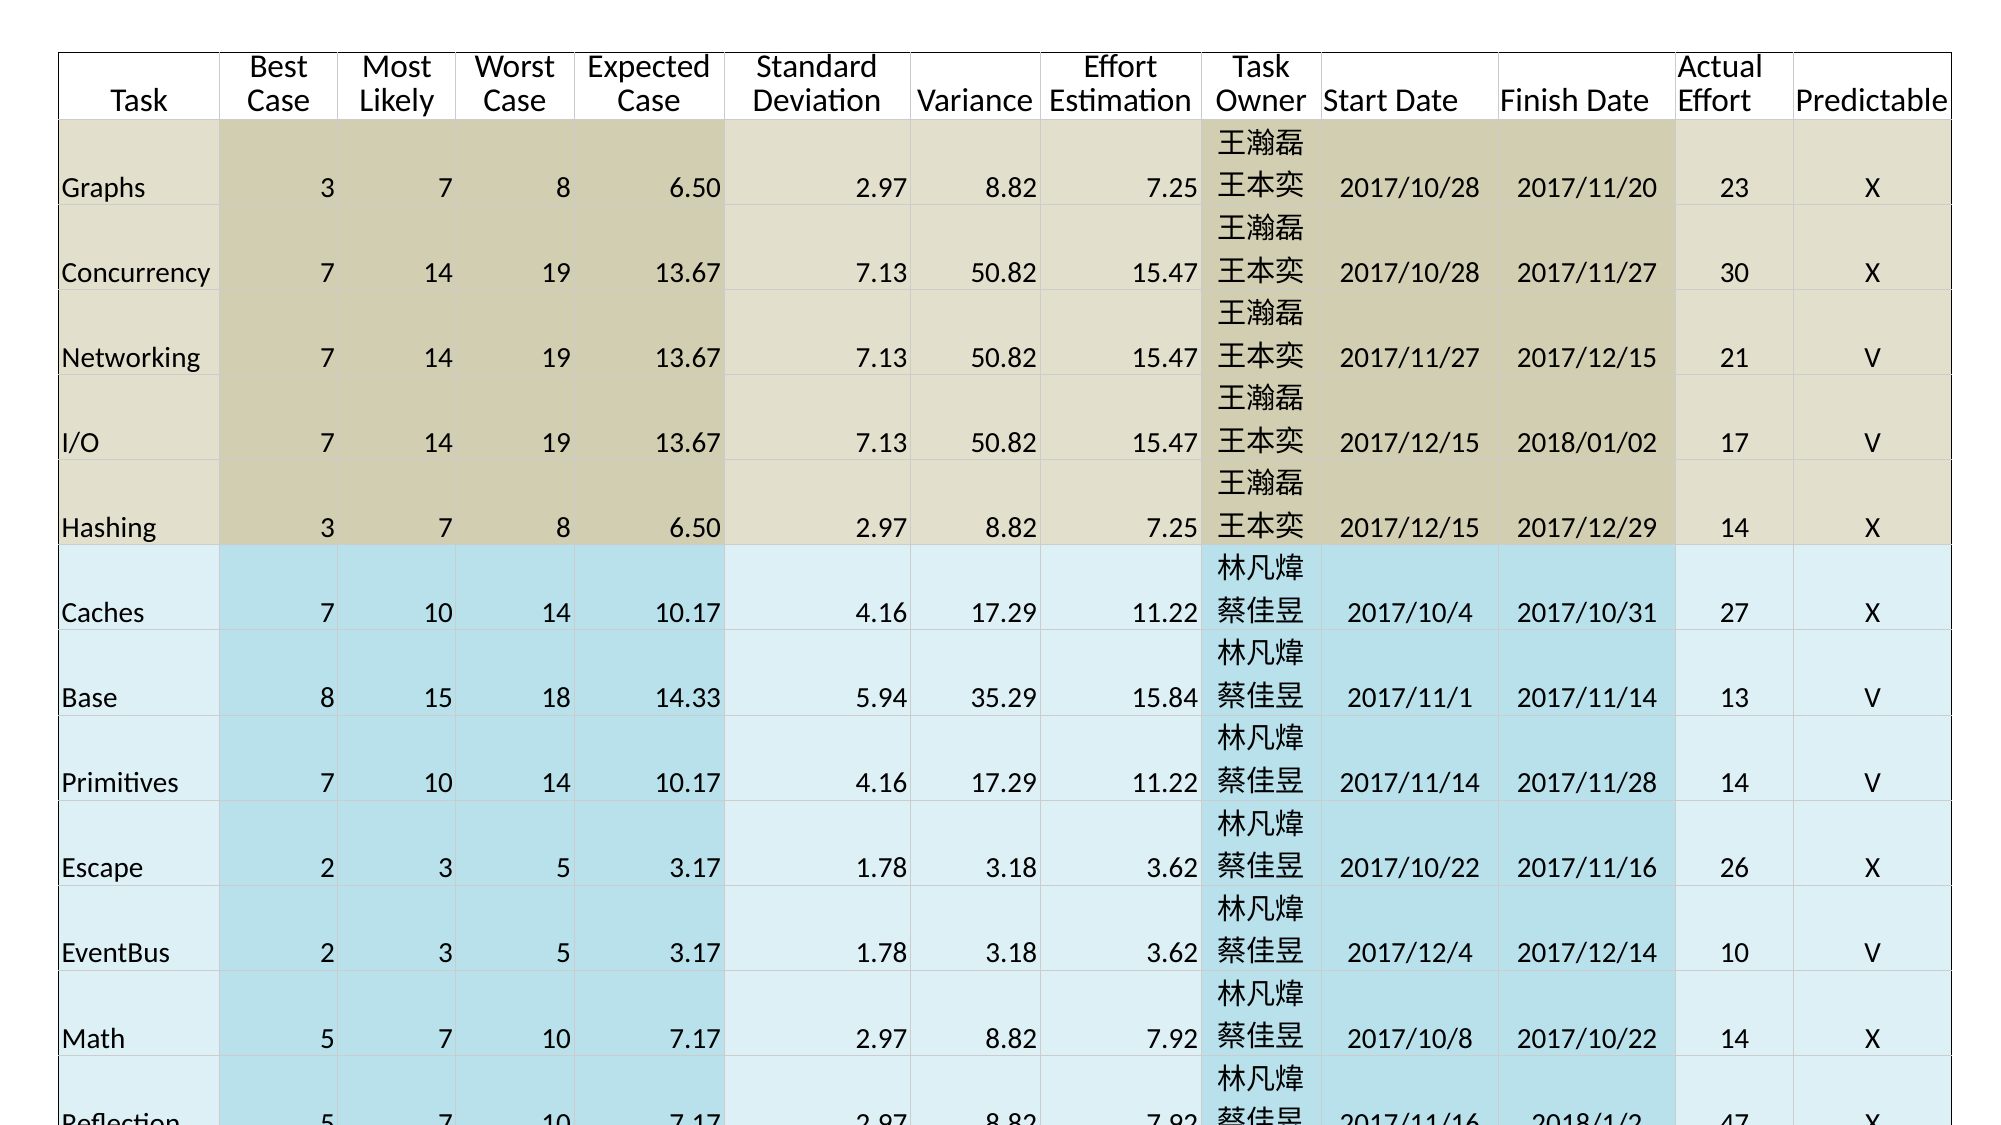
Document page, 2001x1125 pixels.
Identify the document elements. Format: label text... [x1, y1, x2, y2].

table_cell 19 [456, 205, 574, 289]
table_cell 18 [456, 630, 574, 715]
table_cell 2 [220, 886, 337, 970]
table_cell 4.16 [725, 716, 910, 800]
table_cell 26 [1676, 801, 1793, 885]
table_header Task Owner [1202, 53, 1321, 119]
table_cell 2017/11/14 [1499, 630, 1675, 715]
table_cell 3.62 [1041, 801, 1201, 885]
table_cell 1.78 [725, 801, 910, 885]
table_cell 林凡煒 蔡佳昱 [1202, 716, 1321, 800]
table_cell 3 [220, 120, 337, 204]
table_cell 7.13 [725, 290, 910, 374]
table_cell 14.33 [575, 630, 724, 715]
table_cell 4.16 [725, 545, 910, 629]
table_cell 2017/12/15 [1499, 290, 1675, 374]
table_cell 7.25 [1041, 460, 1201, 544]
table_cell 2017/11/27 [1499, 205, 1675, 289]
table_cell 8.82 [911, 1056, 1040, 1125]
table_cell 3 [338, 801, 455, 885]
table_cell 3.17 [575, 886, 724, 970]
table_cell V [1794, 886, 1951, 970]
table_cell 2017/12/15 [1322, 375, 1498, 459]
table_cell 林凡煒 蔡佳昱 [1202, 801, 1321, 885]
table_cell 10 [1676, 886, 1793, 970]
table_cell 7.25 [1041, 120, 1201, 204]
table_cell 13.67 [575, 290, 724, 374]
table_header Worst Case [456, 53, 574, 119]
table_cell 27 [1676, 545, 1793, 629]
table_cell Hashing [59, 460, 219, 544]
table_cell 8.82 [911, 120, 1040, 204]
table_cell 19 [456, 375, 574, 459]
table_cell 8.82 [911, 971, 1040, 1055]
table_cell 7 [338, 971, 455, 1055]
table_cell X [1794, 1056, 1951, 1125]
table_cell X [1794, 971, 1951, 1055]
table_cell 2017/10/22 [1322, 801, 1498, 885]
table_cell 7 [220, 290, 337, 374]
table_cell 13 [1676, 630, 1793, 715]
table_cell 2017/11/28 [1499, 716, 1675, 800]
table_cell 19 [456, 290, 574, 374]
table_cell 14 [456, 545, 574, 629]
table_cell 14 [1676, 971, 1793, 1055]
table_cell Reflection [59, 1056, 219, 1125]
table_cell Escape [59, 801, 219, 885]
table_cell 15.47 [1041, 205, 1201, 289]
table_cell 14 [1676, 716, 1793, 800]
table_cell 14 [1676, 460, 1793, 544]
table_cell 林凡煒 蔡佳昱 [1202, 545, 1321, 629]
table_cell 5 [456, 886, 574, 970]
table_cell 30 [1676, 205, 1793, 289]
table_header Effort Estimation [1041, 53, 1201, 119]
table_cell 7.13 [725, 375, 910, 459]
table_cell V [1794, 375, 1951, 459]
table_cell 14 [338, 375, 455, 459]
table_cell 2017/11/1 [1322, 630, 1498, 715]
table_cell X [1794, 205, 1951, 289]
table_cell 5.94 [725, 630, 910, 715]
table_cell 13.67 [575, 375, 724, 459]
table_cell 7.17 [575, 971, 724, 1055]
table_cell I/O [59, 375, 219, 459]
table_cell 11.22 [1041, 545, 1201, 629]
table_cell 11.22 [1041, 716, 1201, 800]
table_cell 50.82 [911, 205, 1040, 289]
table_cell 林凡煒 蔡佳昱 [1202, 886, 1321, 970]
table_cell 2017/11/16 [1322, 1056, 1498, 1125]
table_cell 王瀚磊 王本奕 [1202, 120, 1321, 204]
table_cell 14 [456, 716, 574, 800]
table_cell 7 [338, 120, 455, 204]
table_cell 17 [1676, 375, 1793, 459]
table_cell 3 [338, 886, 455, 970]
table_cell V [1794, 630, 1951, 715]
table_header Predictable [1794, 53, 1951, 119]
table_cell X [1794, 801, 1951, 885]
table_cell 3.18 [911, 801, 1040, 885]
table_header Standard Deviation [725, 53, 910, 119]
table_cell 2018/01/02 [1499, 375, 1675, 459]
table_cell 7.13 [725, 205, 910, 289]
table_cell 王瀚磊 王本奕 [1202, 290, 1321, 374]
table_cell 47 [1676, 1056, 1793, 1125]
table_cell 50.82 [911, 375, 1040, 459]
table_cell 13.67 [575, 205, 724, 289]
table_cell 王瀚磊 王本奕 [1202, 460, 1321, 544]
table_cell 10.17 [575, 716, 724, 800]
table_cell 2 [220, 801, 337, 885]
table_cell 5 [220, 1056, 337, 1125]
table_cell 2.97 [725, 120, 910, 204]
table_cell 2018/1/2 [1499, 1056, 1675, 1125]
table_cell 2017/10/31 [1499, 545, 1675, 629]
table_cell X [1794, 120, 1951, 204]
table_cell V [1794, 716, 1951, 800]
table_header Actual Effort [1676, 53, 1793, 119]
table_cell Caches [59, 545, 219, 629]
table_header Most Likely [338, 53, 455, 119]
table_cell 7 [338, 460, 455, 544]
table_cell 8 [456, 120, 574, 204]
table_cell 2.97 [725, 971, 910, 1055]
table_cell 23 [1676, 120, 1793, 204]
table_cell 7 [220, 205, 337, 289]
table_cell Networking [59, 290, 219, 374]
table_cell 3.62 [1041, 886, 1201, 970]
table_cell Concurrency [59, 205, 219, 289]
table_cell 7 [338, 1056, 455, 1125]
table_cell 7 [220, 375, 337, 459]
table_cell 8 [456, 460, 574, 544]
table_cell 10.17 [575, 545, 724, 629]
table_cell 2017/12/29 [1499, 460, 1675, 544]
table_cell 3.18 [911, 886, 1040, 970]
table_cell Base [59, 630, 219, 715]
table_cell 15 [338, 630, 455, 715]
table_cell 15.47 [1041, 290, 1201, 374]
table_cell 10 [338, 545, 455, 629]
table_cell 14 [338, 290, 455, 374]
table_cell 15.84 [1041, 630, 1201, 715]
table_cell 林凡煒 蔡佳昱 [1202, 971, 1321, 1055]
table_cell Graphs [59, 120, 219, 204]
table_cell 7 [220, 716, 337, 800]
table_cell 2017/12/14 [1499, 886, 1675, 970]
table_cell 6.50 [575, 120, 724, 204]
table_cell 35.29 [911, 630, 1040, 715]
table_cell 王瀚磊 王本奕 [1202, 205, 1321, 289]
table_cell 15.47 [1041, 375, 1201, 459]
table_header Best Case [220, 53, 337, 119]
table_cell 2017/11/20 [1499, 120, 1675, 204]
table_cell 10 [338, 716, 455, 800]
table_cell 2017/10/8 [1322, 971, 1498, 1055]
table_cell 2017/10/28 [1322, 205, 1498, 289]
table_cell X [1794, 545, 1951, 629]
table_cell 2.97 [725, 1056, 910, 1125]
table_cell 2017/10/22 [1499, 971, 1675, 1055]
table_cell V [1794, 290, 1951, 374]
table_cell 林凡煒 蔡佳昱 [1202, 630, 1321, 715]
table_header Expected Case [575, 53, 724, 119]
table_cell 8 [220, 630, 337, 715]
table_cell 21 [1676, 290, 1793, 374]
table_cell 14 [338, 205, 455, 289]
table_cell 5 [456, 801, 574, 885]
table_header Finish Date [1499, 53, 1675, 119]
table_cell 8.82 [911, 460, 1040, 544]
table_cell 7.92 [1041, 1056, 1201, 1125]
table_header Start Date [1322, 53, 1498, 119]
table_cell 2.97 [725, 460, 910, 544]
table_cell 2017/11/27 [1322, 290, 1498, 374]
table_cell 王瀚磊 王本奕 [1202, 375, 1321, 459]
table_cell 1.78 [725, 886, 910, 970]
table_cell 7.92 [1041, 971, 1201, 1055]
table_cell 17.29 [911, 545, 1040, 629]
table_cell 50.82 [911, 290, 1040, 374]
table_cell 2017/11/14 [1322, 716, 1498, 800]
table_cell Primitives [59, 716, 219, 800]
table_cell 7 [220, 545, 337, 629]
table_cell 林凡煒 蔡佳昱 [1202, 1056, 1321, 1125]
table_cell 2017/10/4 [1322, 545, 1498, 629]
table_cell 3.17 [575, 801, 724, 885]
table_cell 2017/12/4 [1322, 886, 1498, 970]
table_cell X [1794, 460, 1951, 544]
table_cell 3 [220, 460, 337, 544]
table_cell 10 [456, 1056, 574, 1125]
table_cell EventBus [59, 886, 219, 970]
table_cell 5 [220, 971, 337, 1055]
table_cell 6.50 [575, 460, 724, 544]
table_cell 7.17 [575, 1056, 724, 1125]
table_header Task [59, 53, 219, 119]
table_cell Math [59, 971, 219, 1055]
table_cell 10 [456, 971, 574, 1055]
table_cell 2017/10/28 [1322, 120, 1498, 204]
table_cell 2017/12/15 [1322, 460, 1498, 544]
table_header Variance [911, 53, 1040, 119]
table_cell 17.29 [911, 716, 1040, 800]
table_cell 2017/11/16 [1499, 801, 1675, 885]
